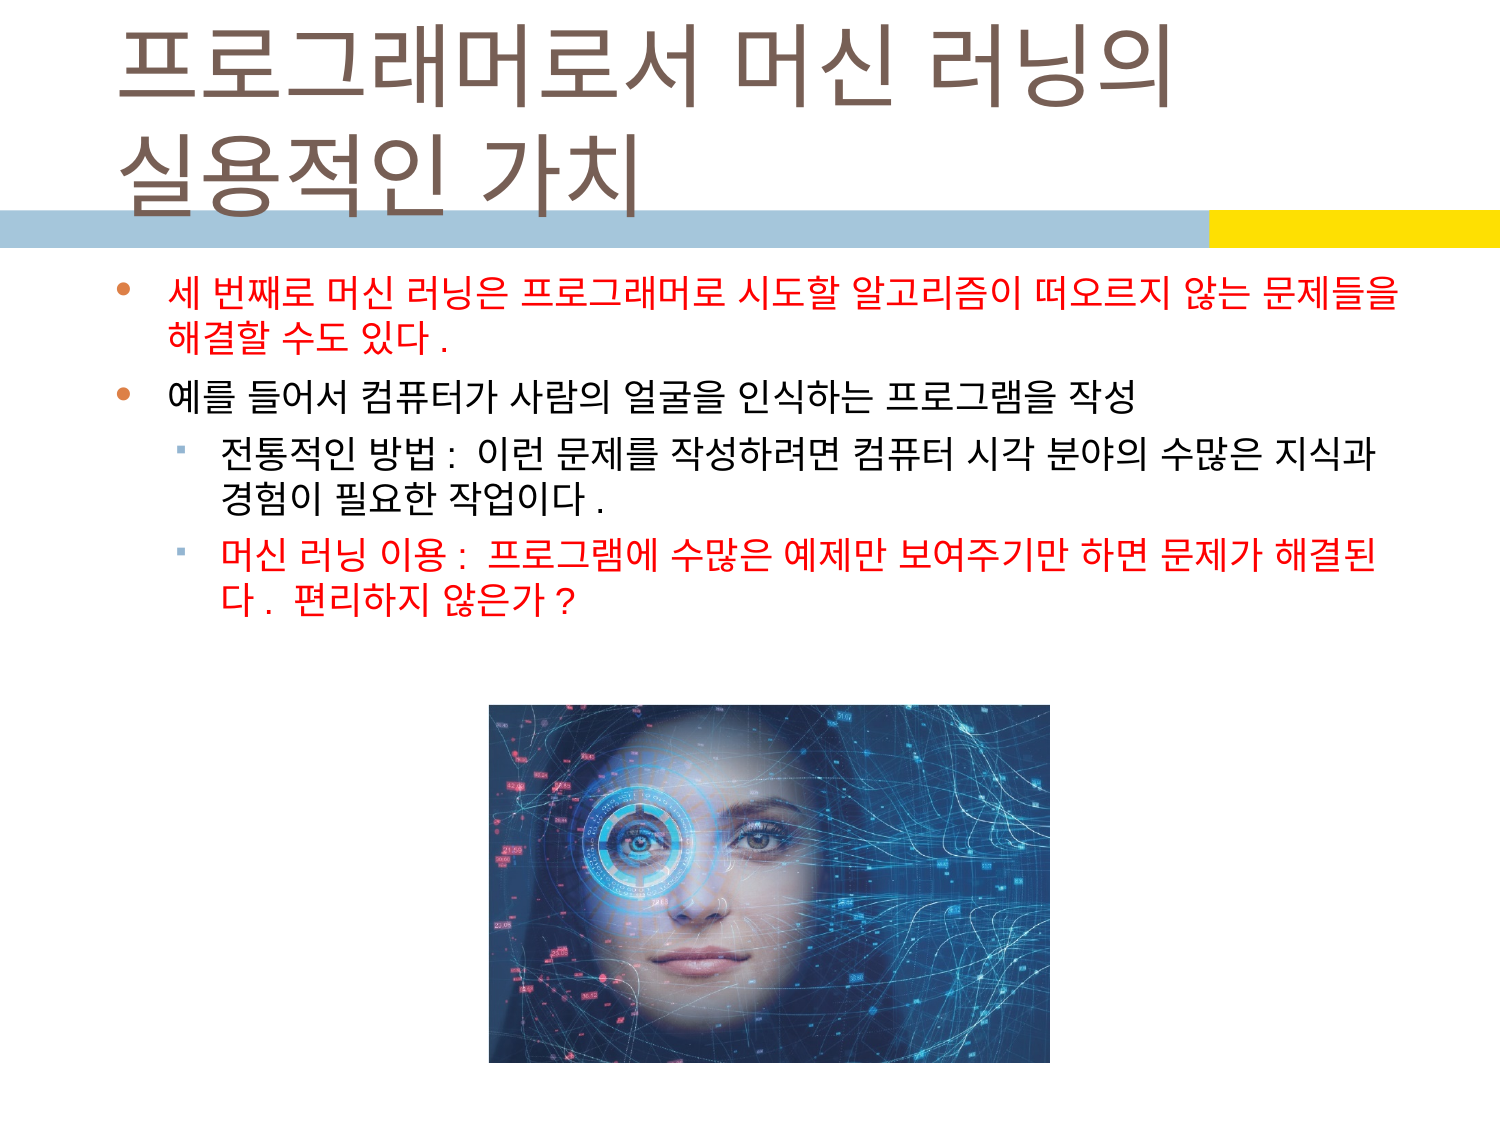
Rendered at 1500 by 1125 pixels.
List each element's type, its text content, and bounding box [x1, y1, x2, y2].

picture [488, 704, 1050, 1063]
title 프로그래머로서 머신 러닝의 실용적인 가치 [100, 37, 1438, 200]
list 세 번째로 머신 러닝은 프로그래머로 시도할 알고리즘이 떠오르지 않는 문제들을 해결할 수도 있다. 예를 들어서 컴퓨터가 사람의 얼굴을 인식하는 프로그램을 작성 전통적인 방법: 이런 문제를 작성하려면 컴퓨터 시각 분야의 수많은 지식과 경험이 필요한 작업이다. 머신 러닝 이용: 프로그램에 수많은 예제만 보여주기만 하면 문제가 해결된다. 편리하지 않은가? [100, 262, 1438, 1000]
